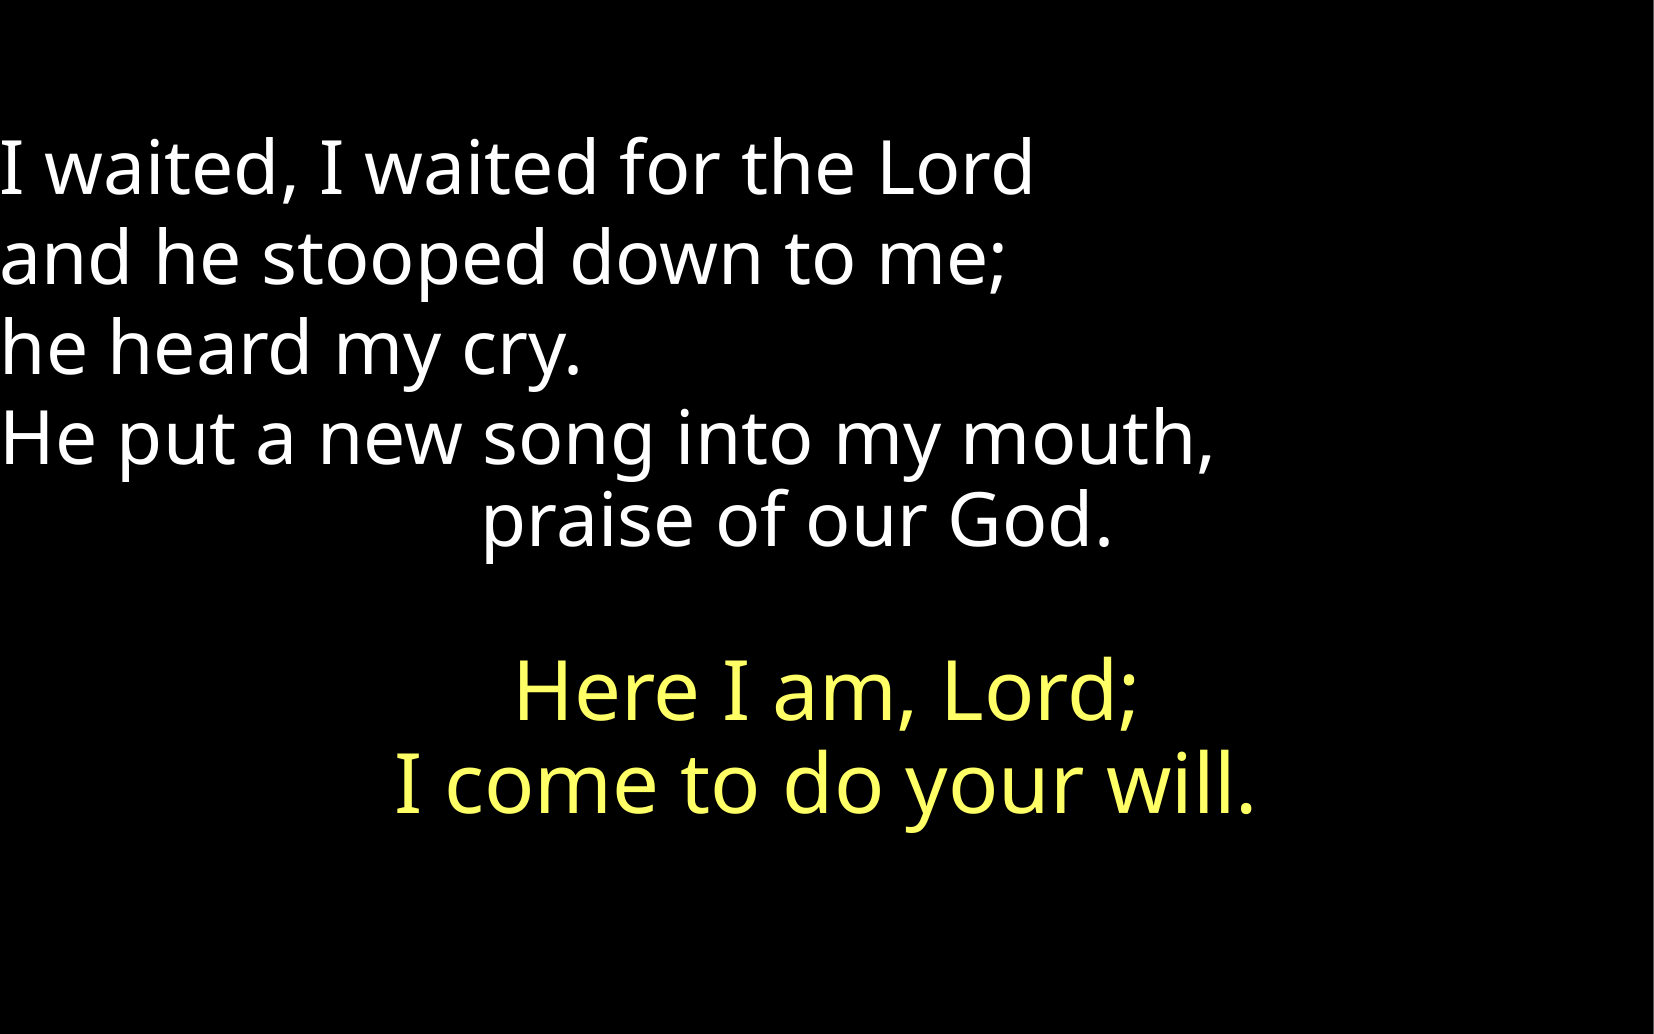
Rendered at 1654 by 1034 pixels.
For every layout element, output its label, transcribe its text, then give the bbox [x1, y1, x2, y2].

text_box I waited, I waited for the Lord and he stooped down to me; he heard my cry. He put a new song into my mouth, praise of our God. Here I am, Lord; I come to do your will. [0, 77, 1654, 874]
